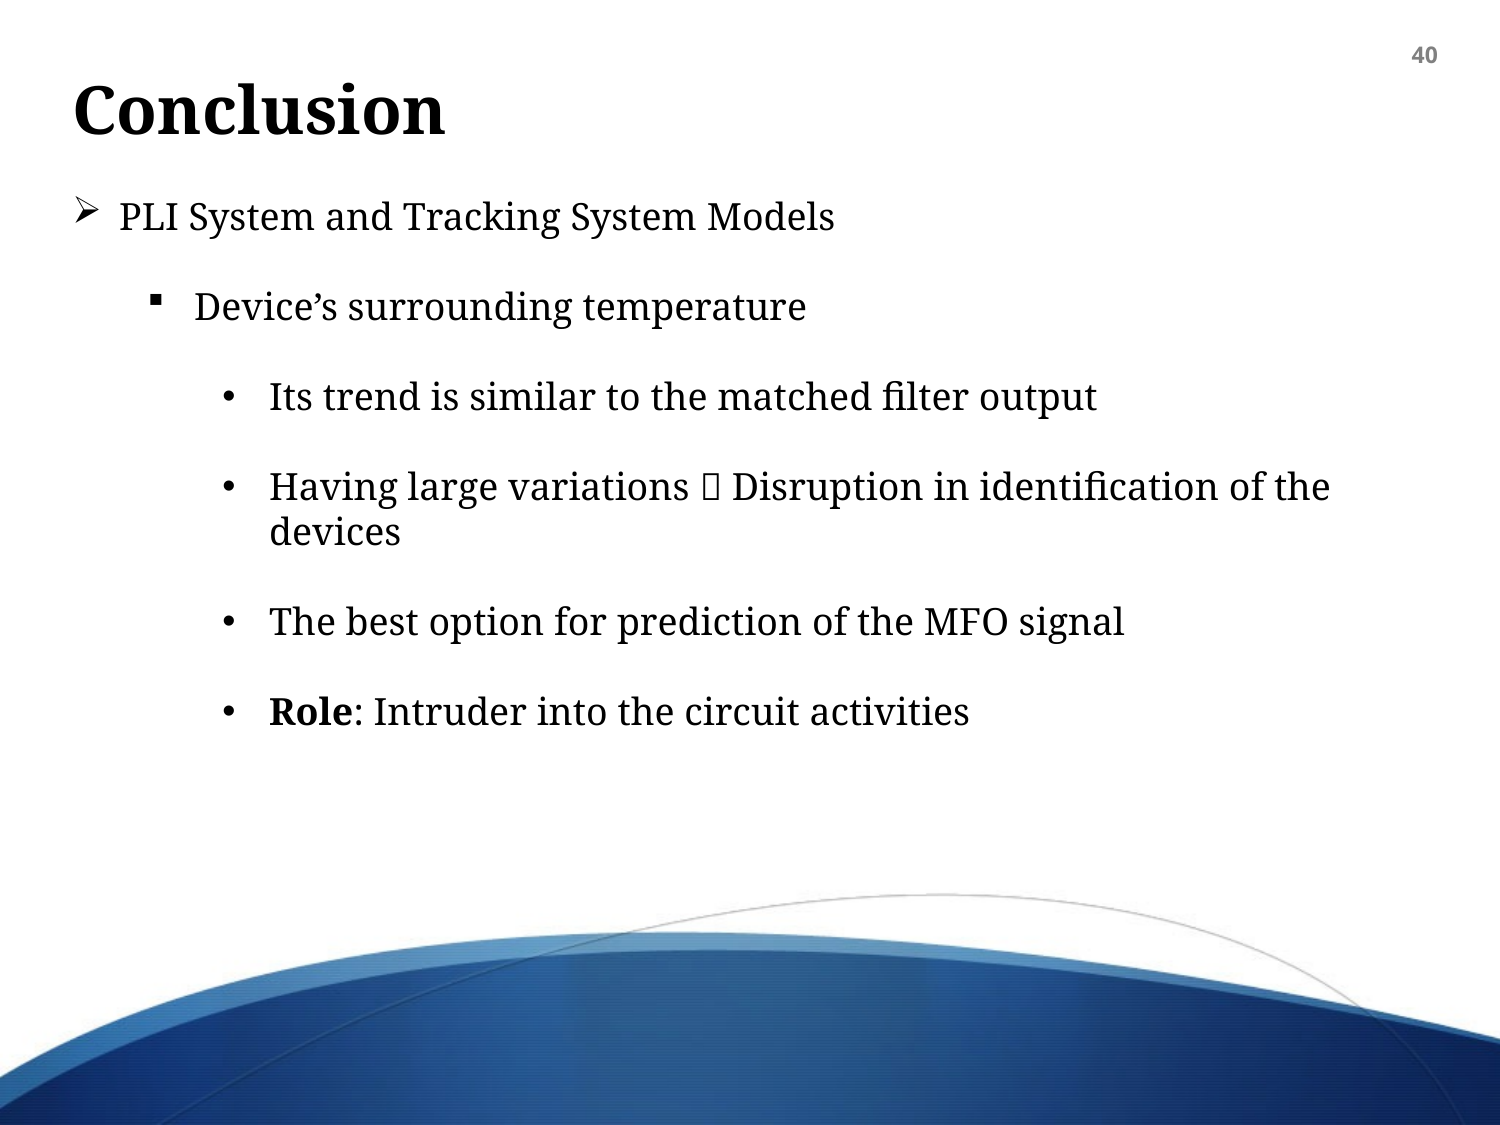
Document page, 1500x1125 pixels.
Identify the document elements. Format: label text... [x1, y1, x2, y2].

picture [0, 0, 1500, 1125]
slide_number 40 [1381, 26, 1469, 87]
text_box Conclusion PLI System and Tracking System Models Device’s surrounding temperature Its trend is similar to the matched filter output Having large variations  Disruption in identification of the devices The best option for prediction of the MFO signal Role: Intruder into the circuit activities [57, 60, 1461, 741]
